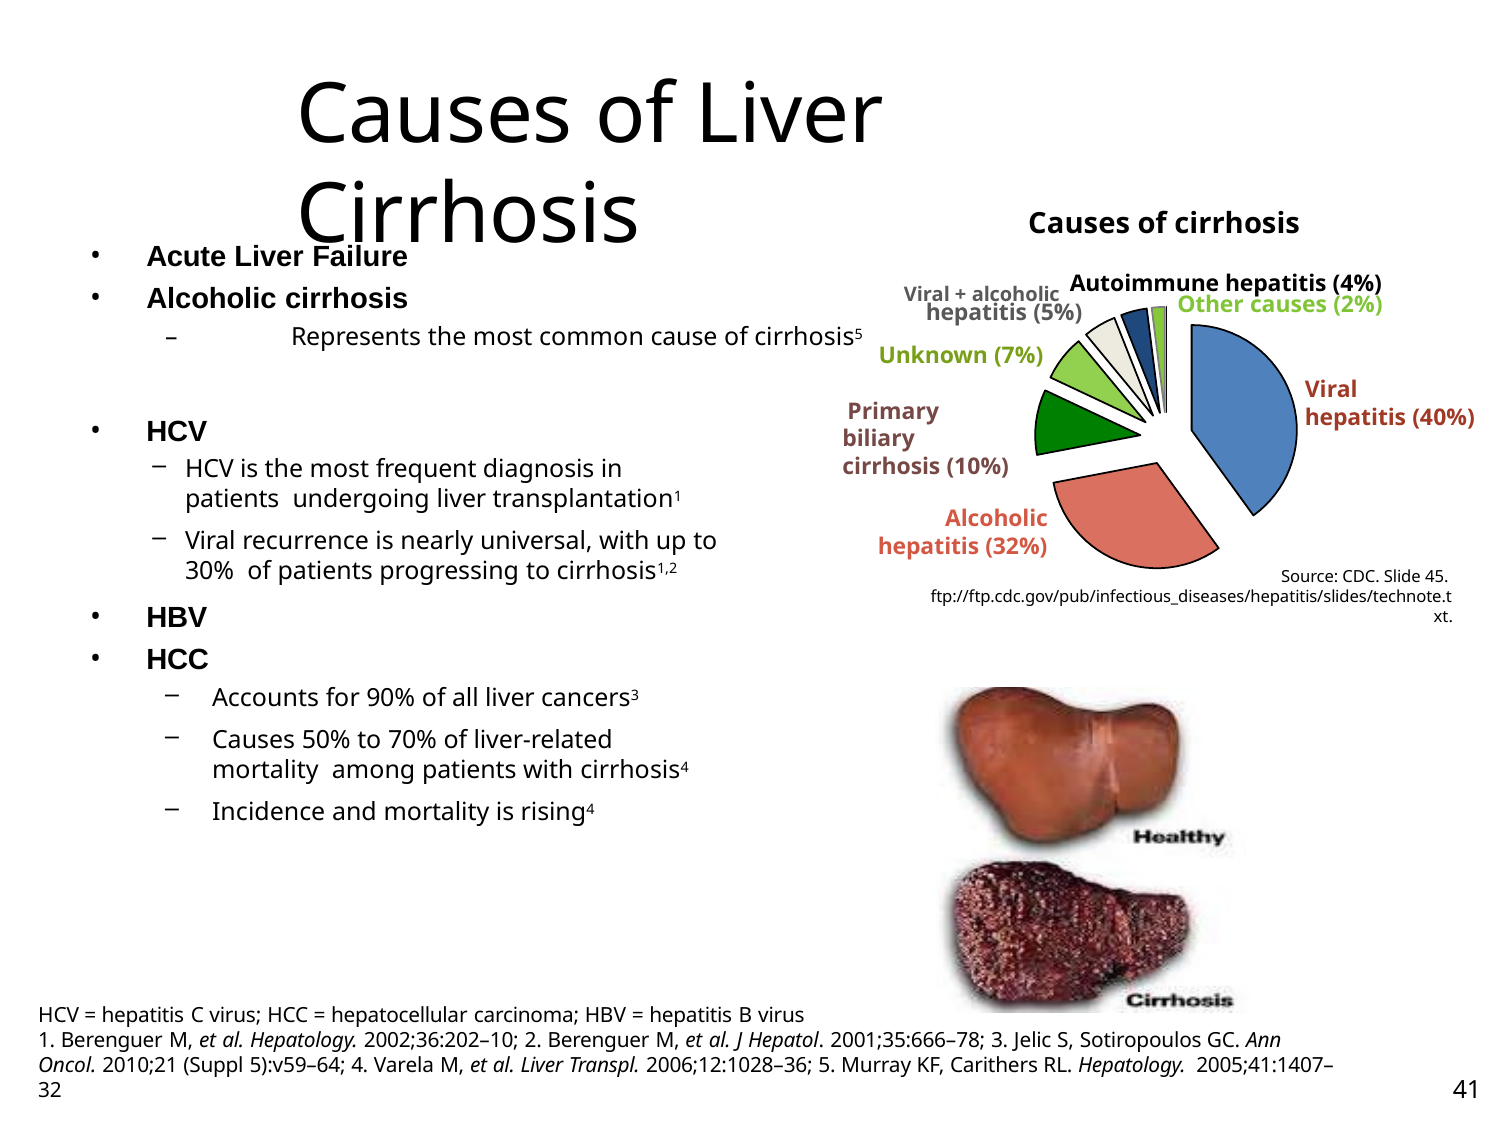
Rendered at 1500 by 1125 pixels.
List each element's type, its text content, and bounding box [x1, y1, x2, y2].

title Causes of Liver Cirrhosis [294, 57, 1229, 203]
text_box Viral + alcoholic Autoimmune hepatitis (4%) [1303, 254, 1398, 306]
text_box 41 [1450, 1071, 1482, 1104]
text_box Other causes (2%) [1303, 287, 1387, 317]
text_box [1034, 305, 1299, 570]
picture [935, 687, 1251, 1013]
text_box HCV HCV is the most frequent diagnosis in patients undergoing liver transplantation1 Viral recurrence is nearly universal, with up to 30% of patients progressing to cirrhosis1,2 HBV HCC [81, 402, 755, 675]
text_box hepatitis (5%) Unknown (7%) Primary biliary cirrhosis (10%) [840, 351, 1029, 479]
text_box Accounts for 90% of all liver cancers3 Causes 50% to 70% of liver-related mortality among patients with cirrhosis4 Incidence and mortality is rising4 [156, 667, 715, 826]
text_box Alcoholic hepatitis (32%) [874, 501, 1029, 559]
text_box Causes of cirrhosis Acute Liver Failure Alcoholic cirrhosis – Represents the most common cause of cirrhosis5 [85, 203, 1303, 351]
text_box Viral hepatitis (40%) [1303, 372, 1478, 430]
text_box HCV = hepatitis C virus; HCC = hepatocellular carcinoma; HBV = hepatitis B virus 1. Berenguer M, et al. Hepatology. 2002;36:202–10; 2. Berenguer M, et al. J Hepatol. 2001;35:666–78; 3. Jelic S, Sotiropoulos GC. Ann Oncol. 2010;21 (Suppl 5):v59–64; 4. Varela M, et al. Liver Transpl. 2006;12:1028–36; 5. Murray KF, Carithers RL. Hepatology. 2005;41:1407–32 [36, 999, 1347, 1102]
text_box Source: CDC. Slide 45. ftp://ftp.cdc.gov/pub/infectious_diseases/hepatitis/slides/technote.t xt. [895, 564, 1454, 627]
